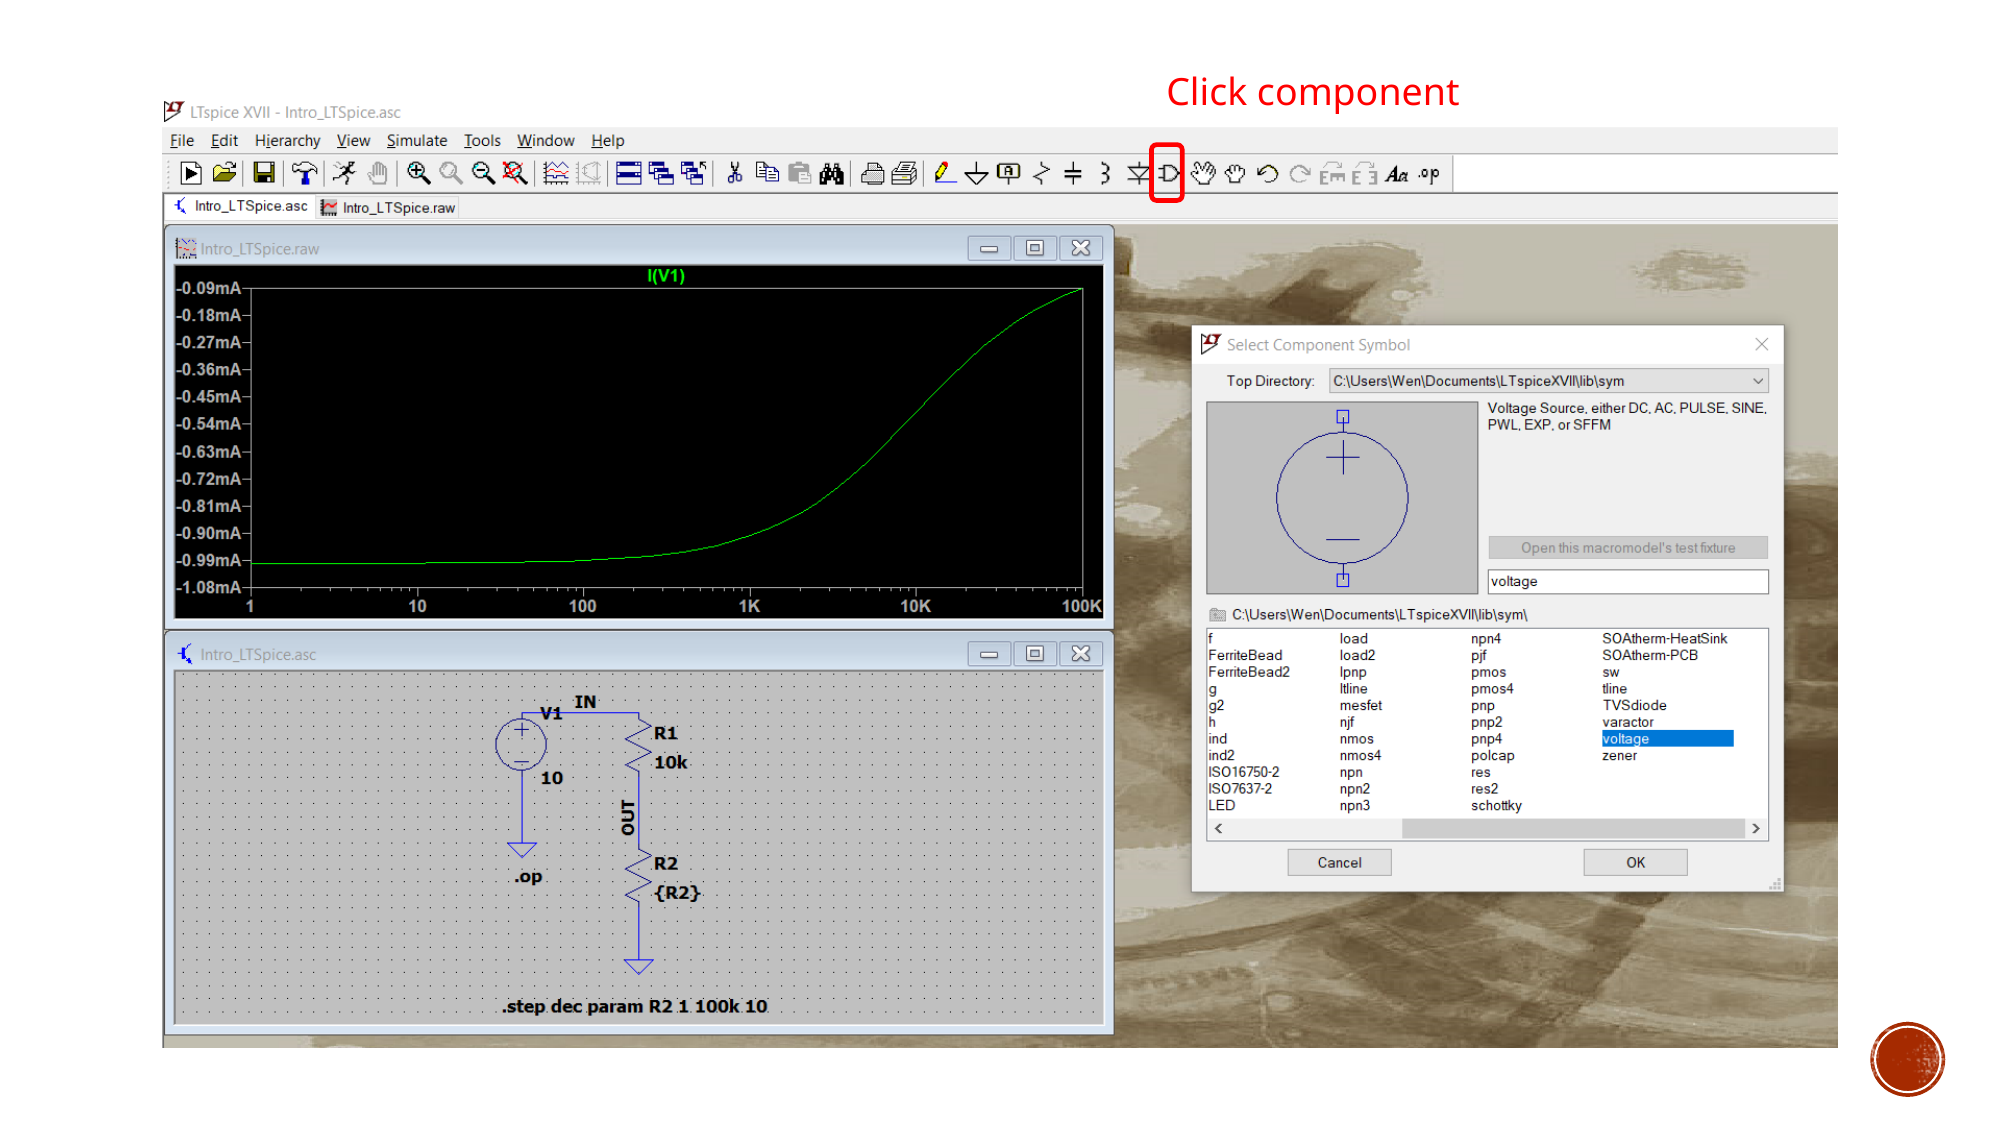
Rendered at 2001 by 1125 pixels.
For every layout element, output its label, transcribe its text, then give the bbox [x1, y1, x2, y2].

text_box Click component [1151, 60, 1715, 98]
picture [162, 97, 1838, 1048]
